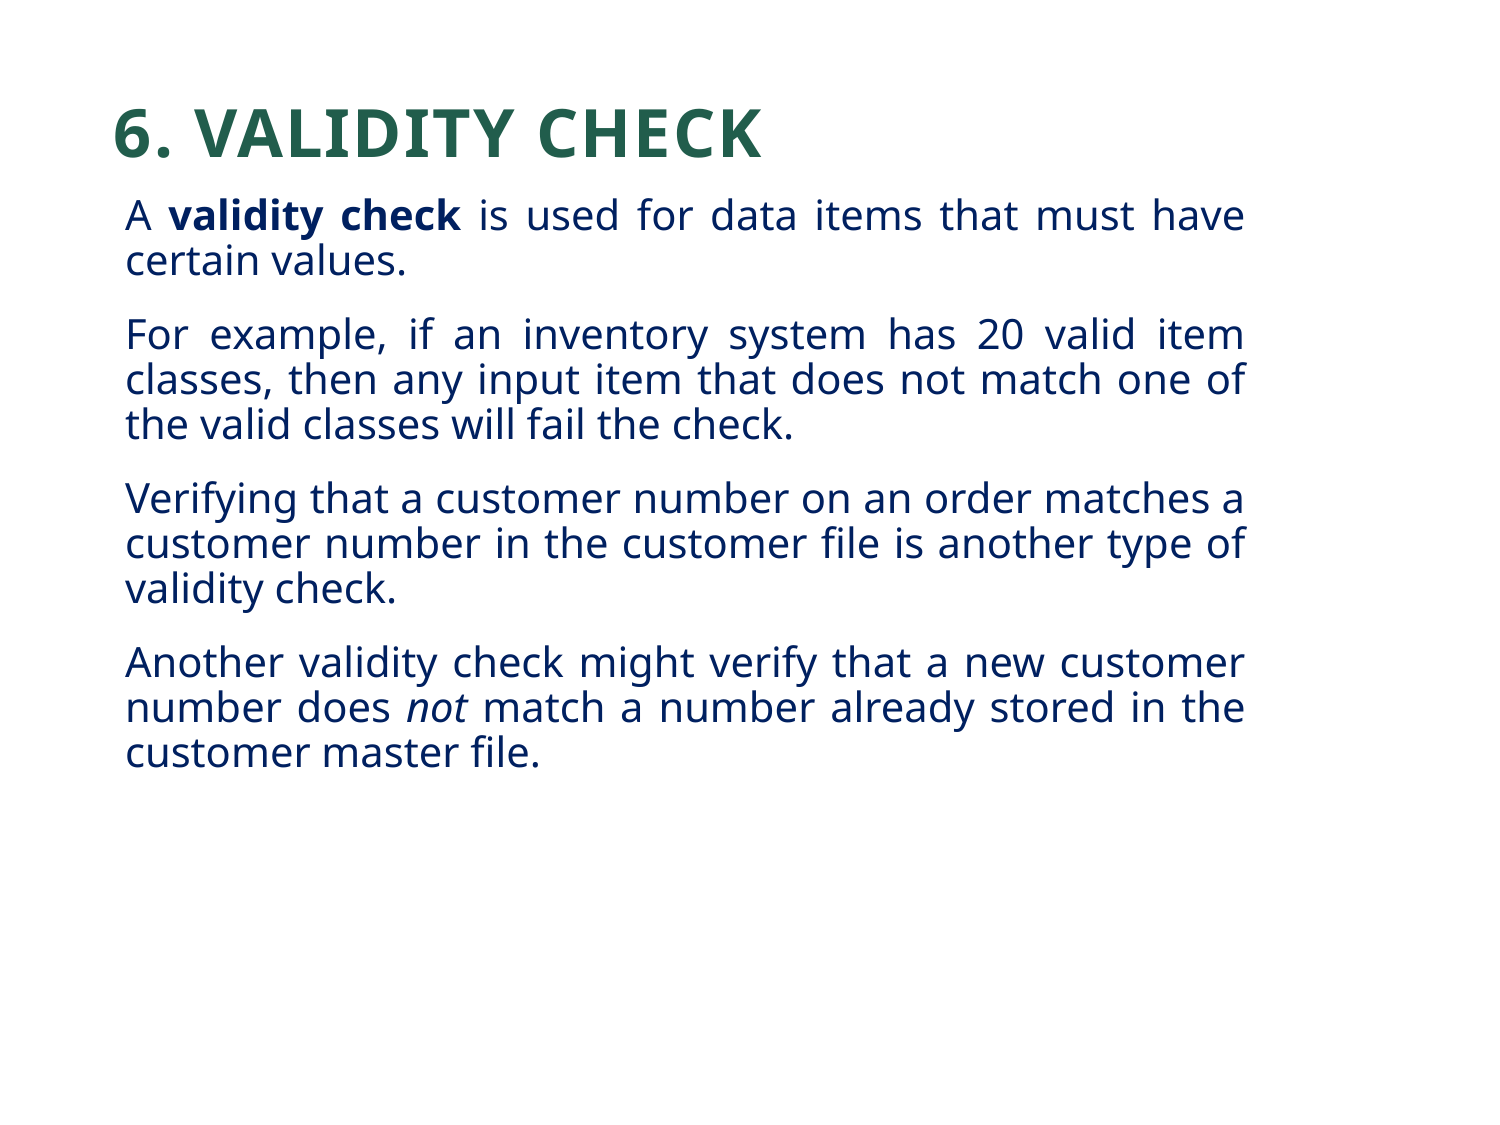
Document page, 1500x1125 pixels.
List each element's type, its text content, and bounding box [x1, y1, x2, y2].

list A validity check is used for data items that must have certain values. For example, if an inventory system has 20 valid item classes, then any input item that does not match one of the valid classes will fail the check. Verifying that a customer number on an order matches a customer number in the customer file is another type of validity check. Another validity check might verify that a new customer number does not match a number already stored in the customer master file. [102, 212, 1254, 914]
title 6. Validity Check [98, 65, 1402, 212]
